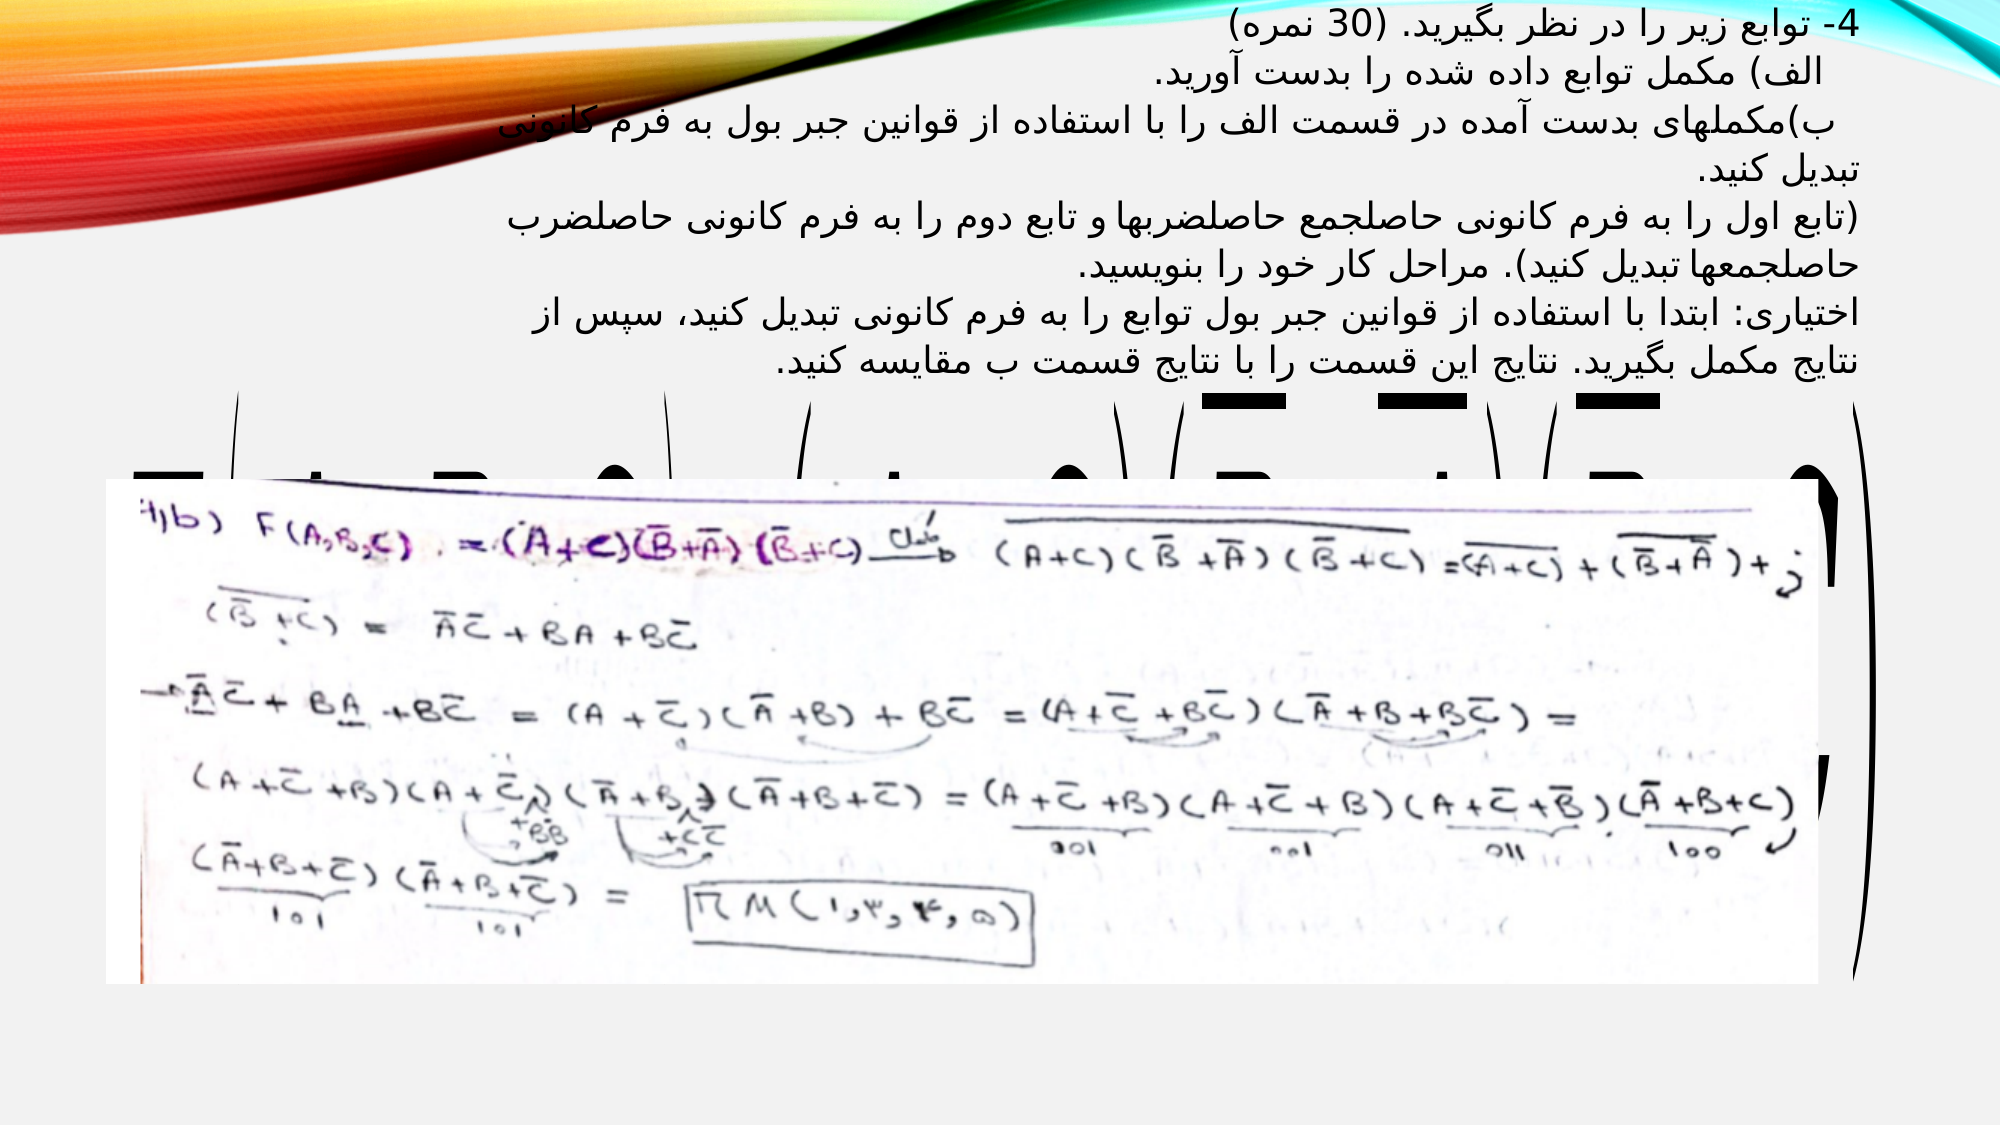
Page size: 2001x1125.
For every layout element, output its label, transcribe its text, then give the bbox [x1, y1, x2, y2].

title 4- توابع زیر را در نظر بگیرید. (30 نمره) الف) مکمل توابع داده شده را بدست آورید. ب)مکمل­های بدست آمده در قسمت الف را با استفاده از قوانین جبر بول به فرم کانونی تبدیل کنید. (تابع اول را به فرم کانونی حاصل­جمع حاصل­ضرب­ها و تابع دوم را به فرم کانونی حاصل­ضرب حاصل­جمع­ها تبدیل کنید). مراحل کار خود را بنویسید. اختیاری: ابتدا با استفاده از قوانین جبر بول توابع را به فرم کانونی تبدیل کنید، سپس از نتایج مکمل بگیرید. نتایج این قسمت را با نتایج قسمت ب مقایسه کنید. [463, 129, 1876, 342]
picture [0, 0, 2000, 237]
picture [105, 479, 1819, 984]
